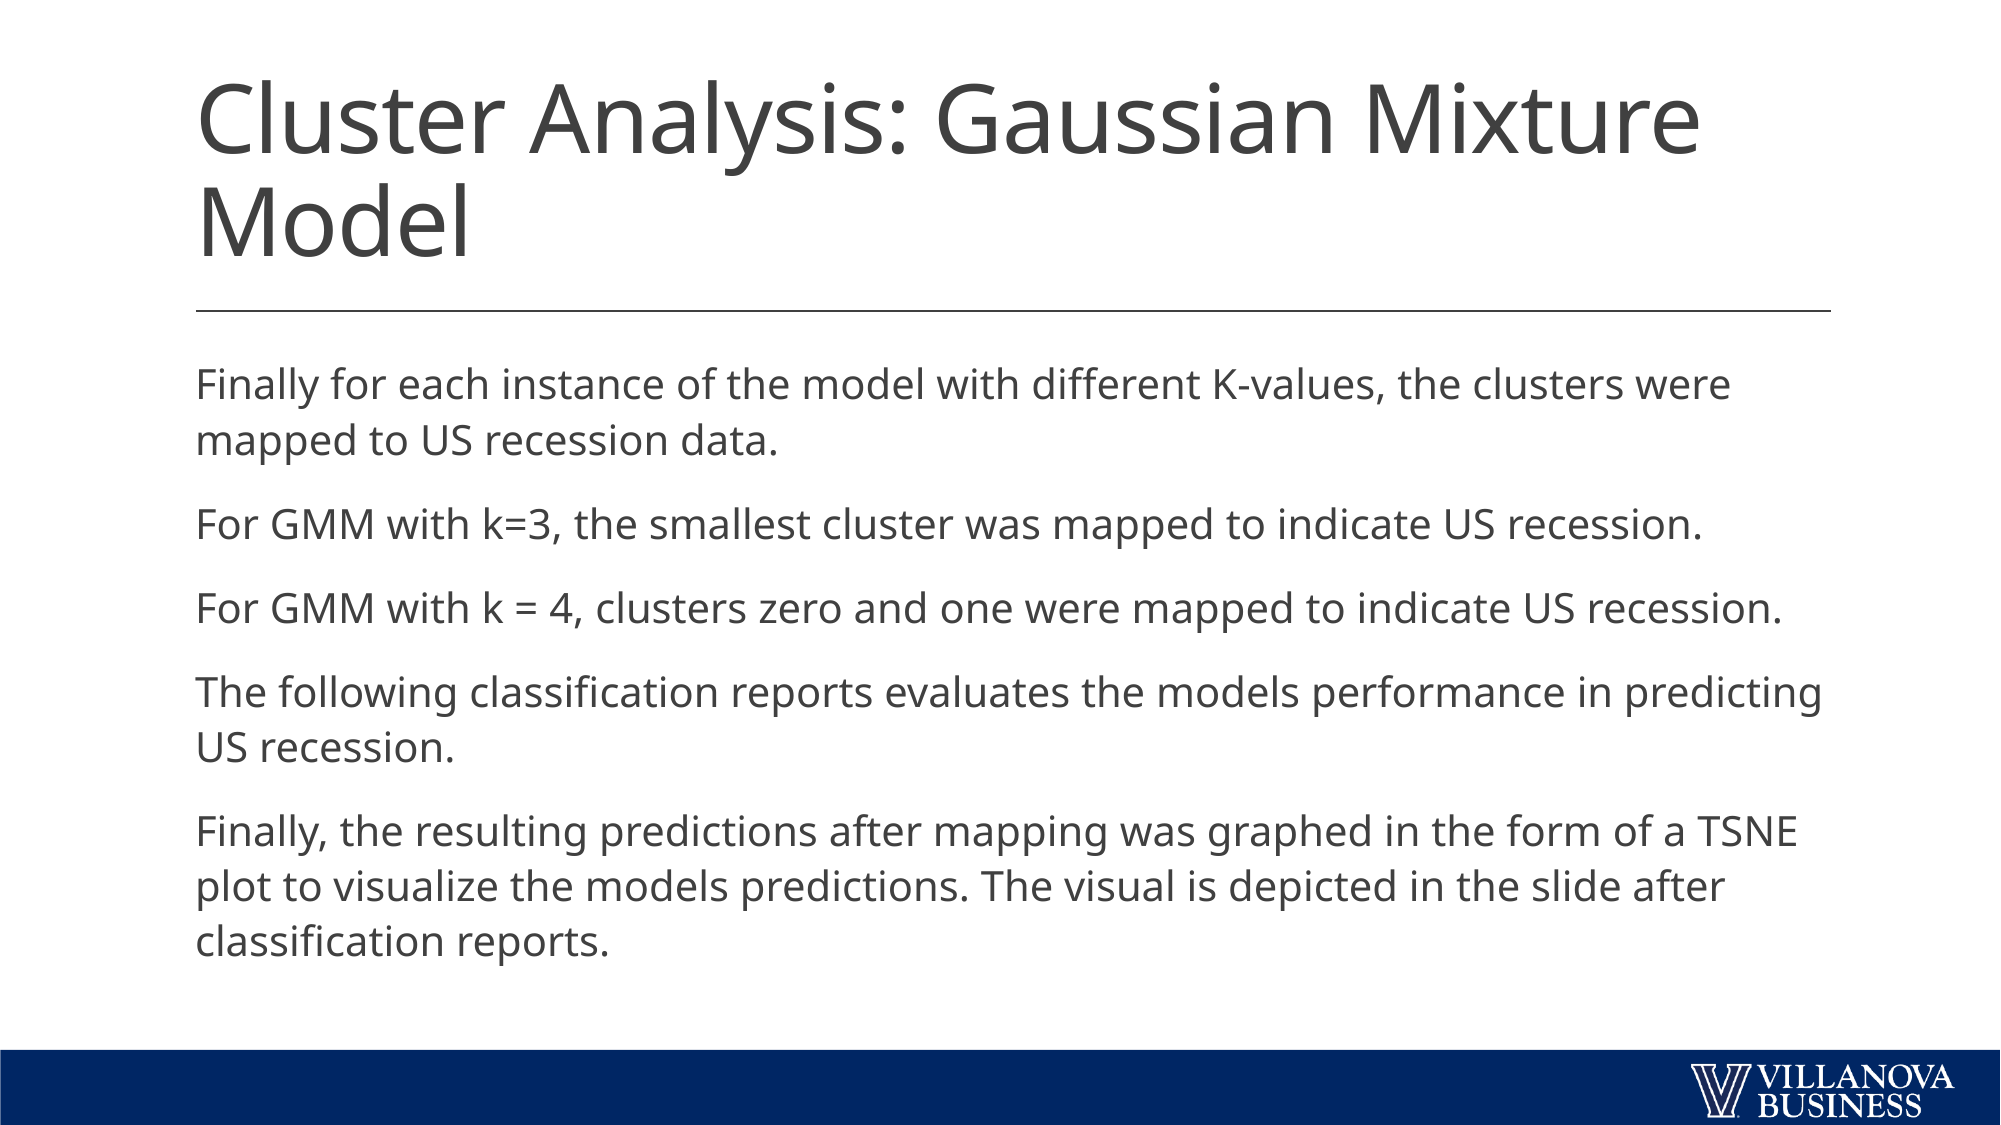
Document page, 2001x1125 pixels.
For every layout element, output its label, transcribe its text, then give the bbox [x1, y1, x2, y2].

picture [1683, 1035, 1973, 1125]
title Cluster Analysis: Gaussian Mixture Model [180, 47, 1830, 285]
list Finally for each instance of the model with different K-values, the clusters were mapped to US recession data. For GMM with k=3, the smallest cluster was mapped to indicate US recession. For GMM with k = 4, clusters zero and one were mapped to indicate US recession. The following classification reports evaluates the models performance in predicting US recession. Finally, the resulting predictions after mapping was graphed in the form of a TSNE plot to visualize the models predictions. The visual is depicted in the slide after classification reports. [180, 345, 1830, 963]
